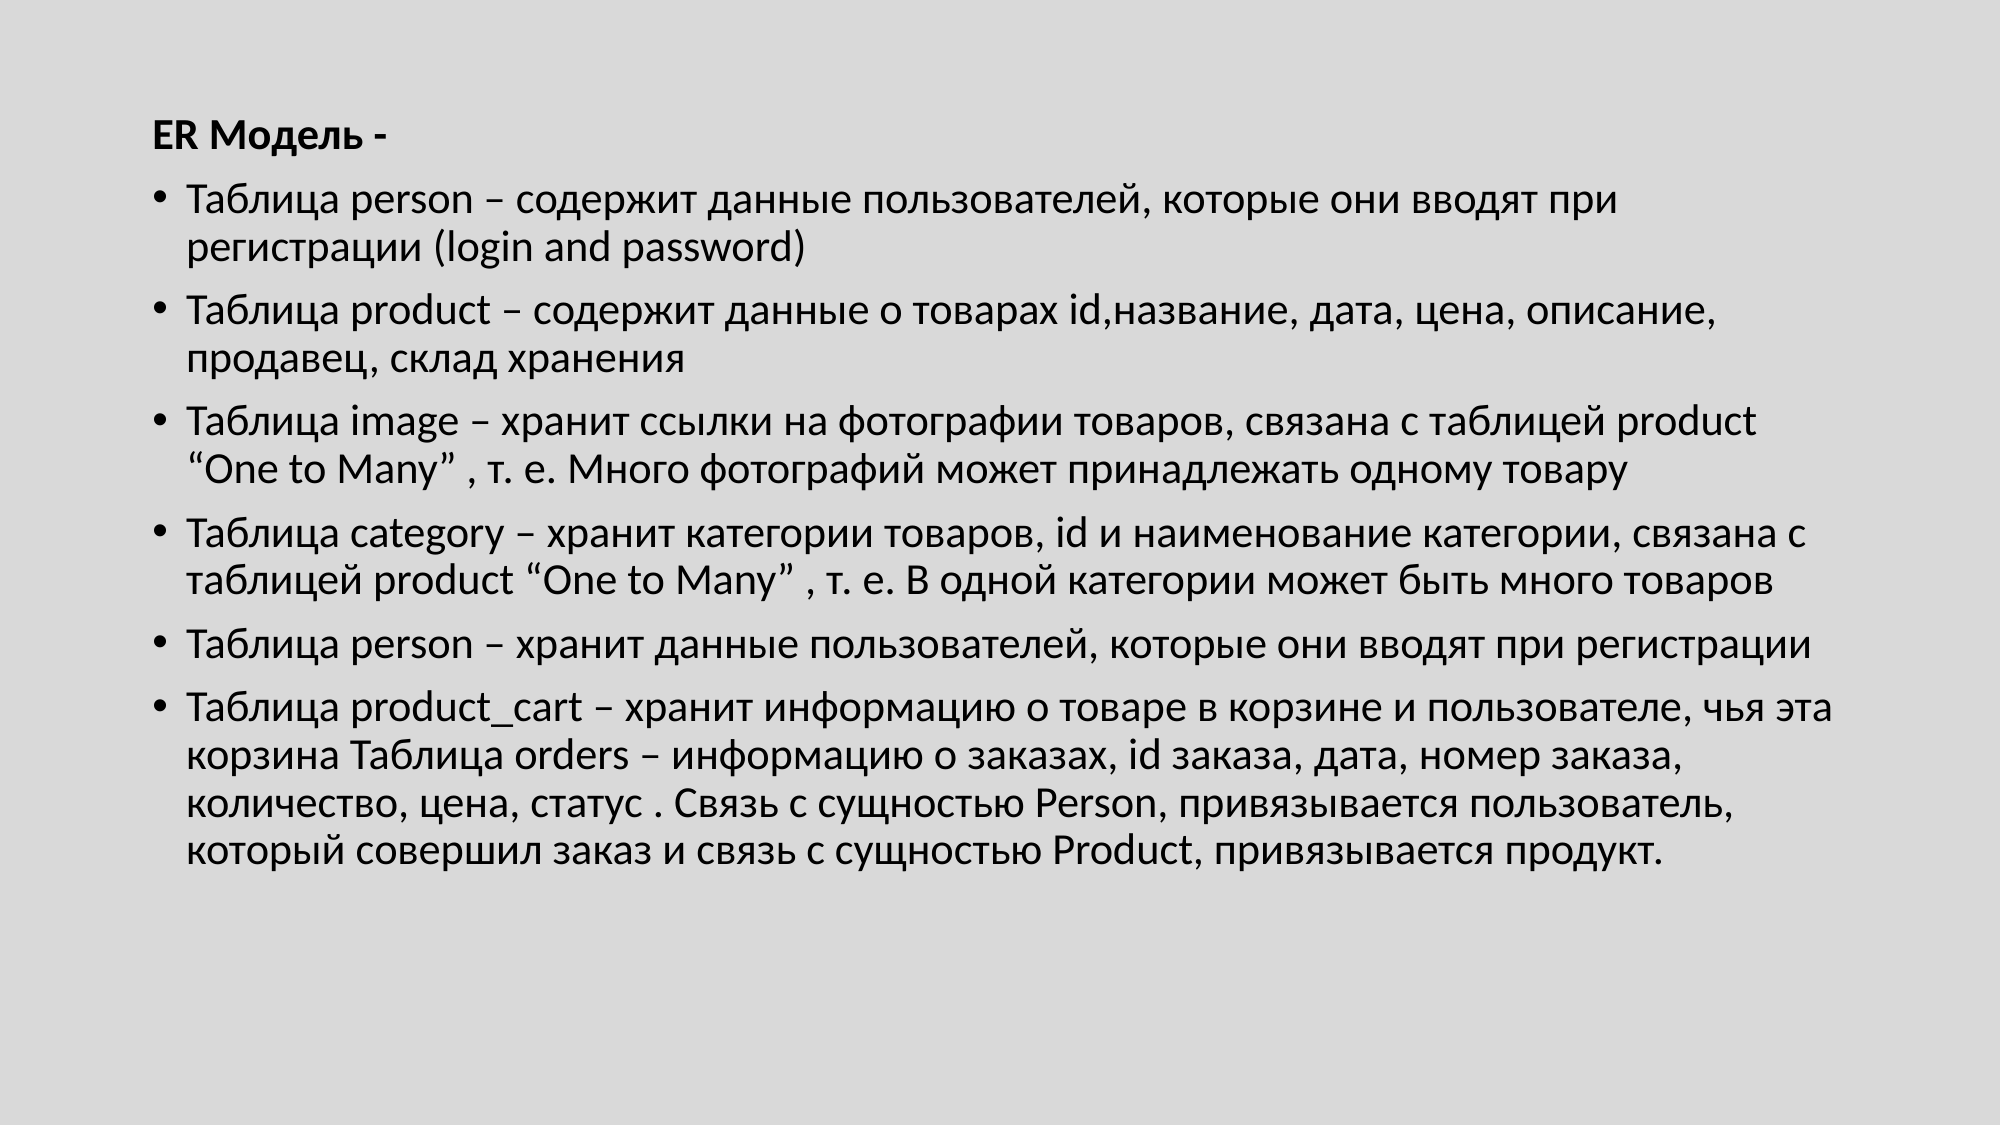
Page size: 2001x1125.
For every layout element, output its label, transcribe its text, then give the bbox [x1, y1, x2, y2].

list ER Модель - Таблица person – содержит данные пользователей, которые они вводят при регистрации (login and password) Таблица product – содержит данные о товарах id,название, дата, цена, описание, продавец, склад хранения Таблица image – хранит ссылки на фотографии товаров, связана с таблицей product “One to Many” , т. е. Много фотографий может принадлежать одному товару Таблица category – хранит категории товаров, id и наименование категории, связана с таблицей product “One to Many” , т. е. В одной категории может быть много товаров Таблица person – хранит данные пользователей, которые они вводят при регистрации Таблица product_cart – хранит информацию о товаре в корзине и пользователе, чья эта корзина Таблица orders – информацию о заказах, id заказа, дата, номер заказа, количество, цена, статус . Связь с сущностью Person, привязывается пользователь, который совершил заказ и связь с сущностью Product, привязывается продукт. [137, 35, 1863, 1014]
